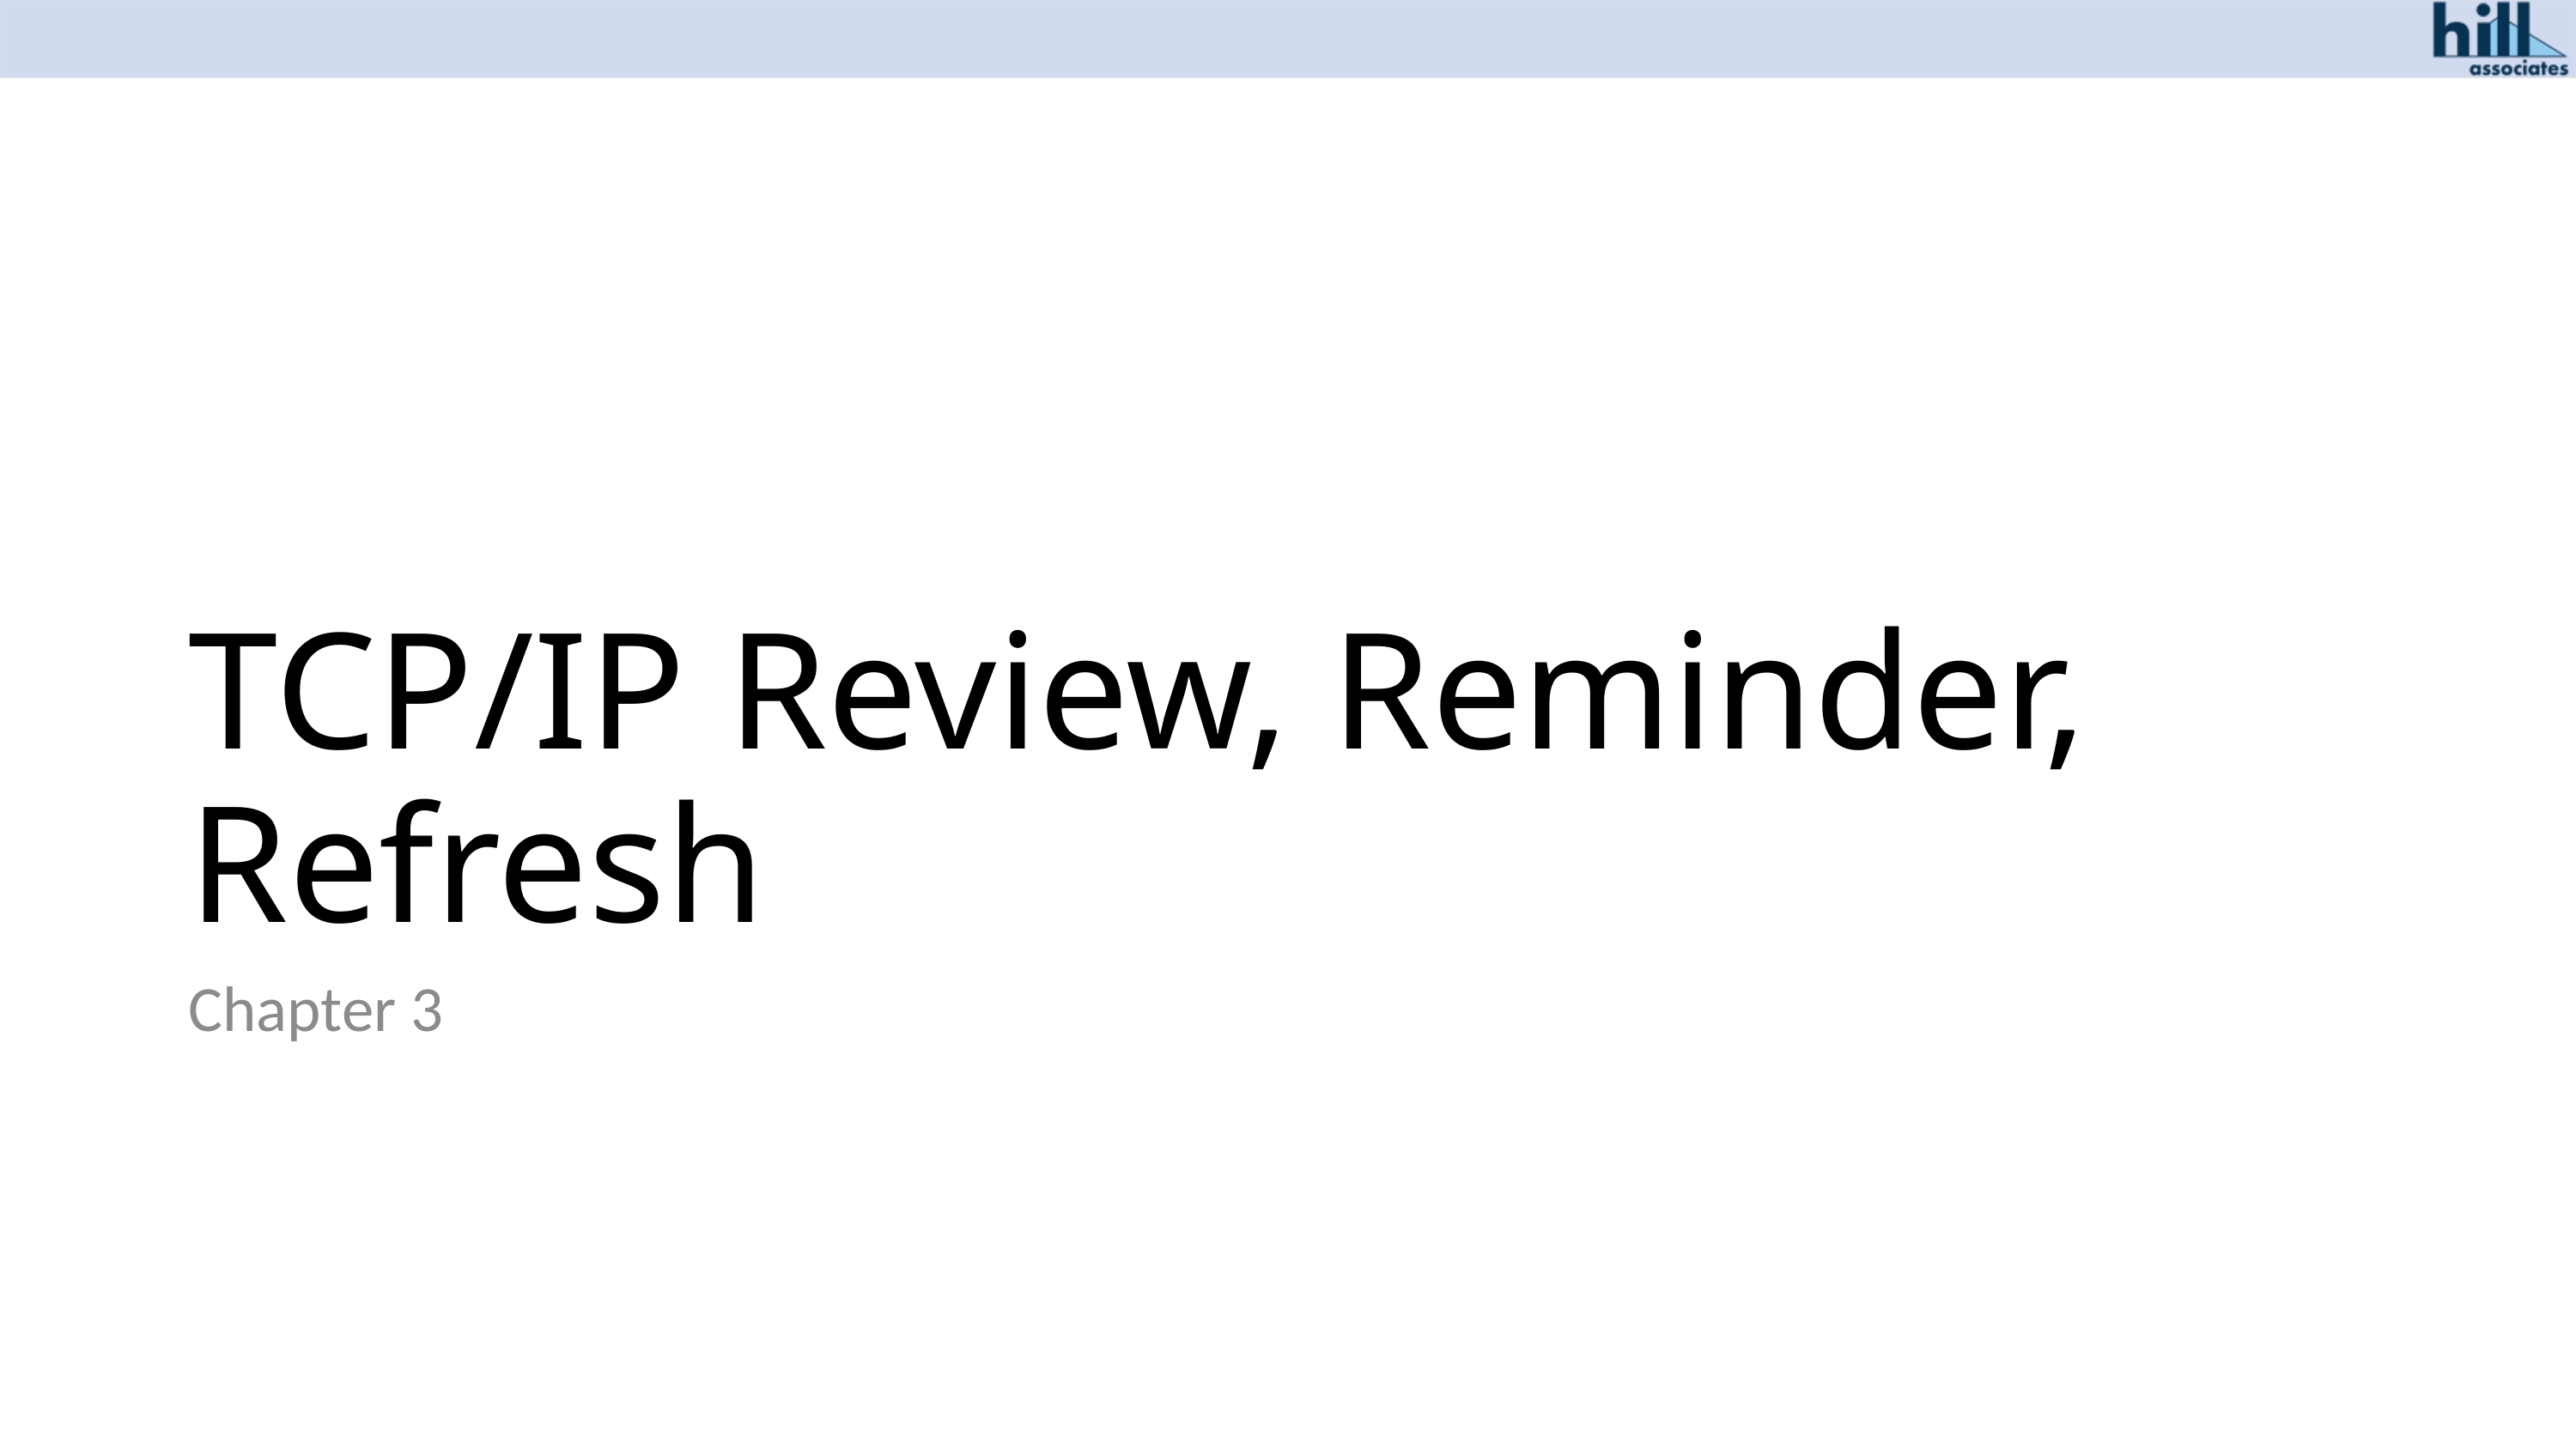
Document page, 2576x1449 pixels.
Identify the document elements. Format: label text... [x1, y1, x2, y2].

picture [2432, 0, 2576, 80]
title TCP/IP Review, Reminder, Refresh [175, 361, 2398, 964]
list Chapter 3 [175, 969, 2398, 1287]
